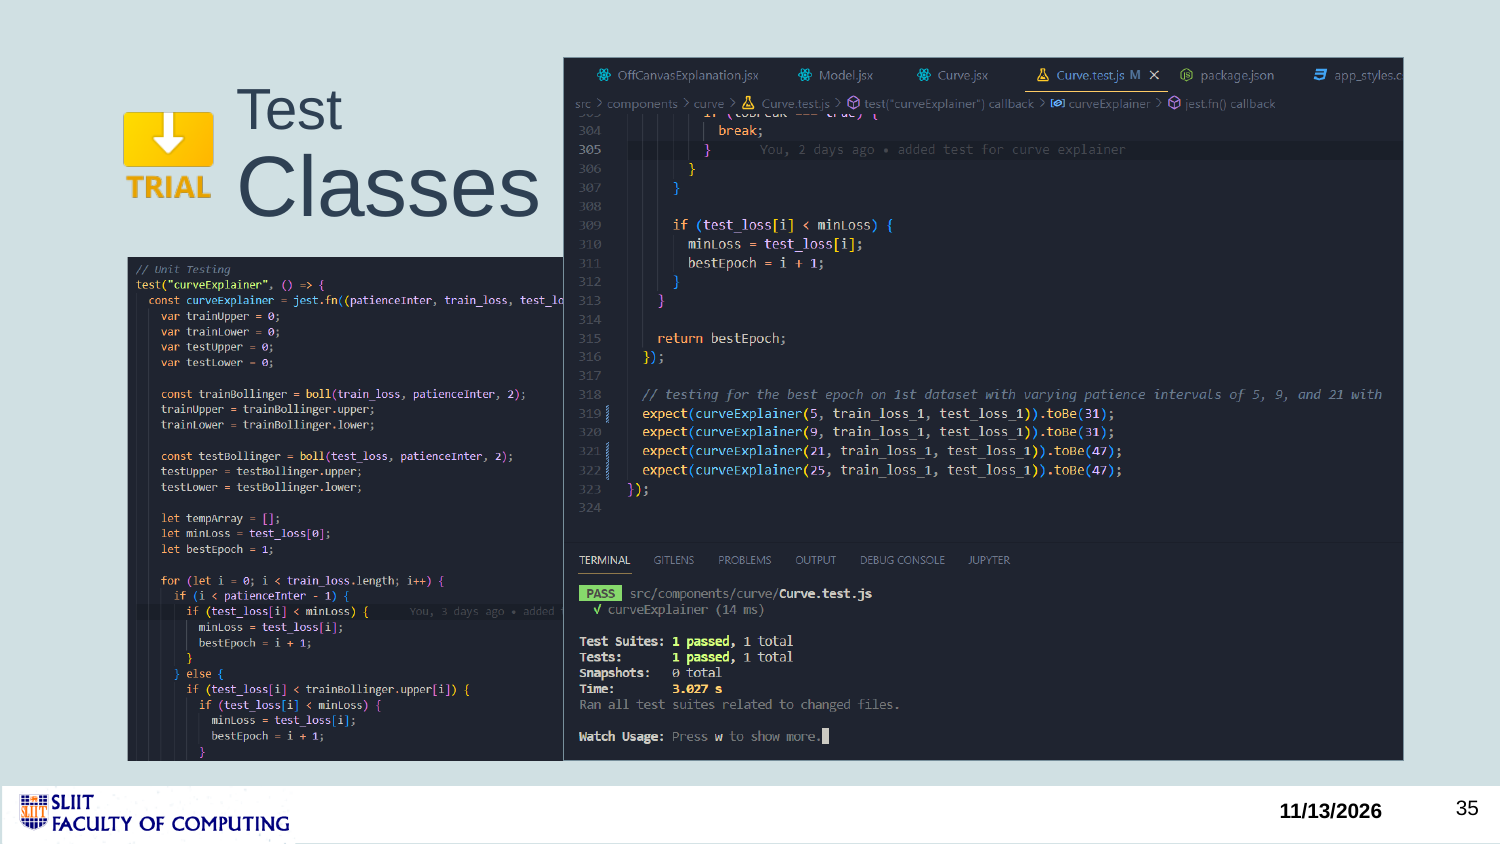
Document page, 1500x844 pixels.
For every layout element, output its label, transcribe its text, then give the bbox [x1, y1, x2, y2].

picture [112, 98, 226, 212]
picture [127, 57, 1405, 761]
text_box Test Classes [224, 70, 558, 241]
slide_number 35 [1403, 769, 1494, 844]
picture [2, 786, 296, 844]
